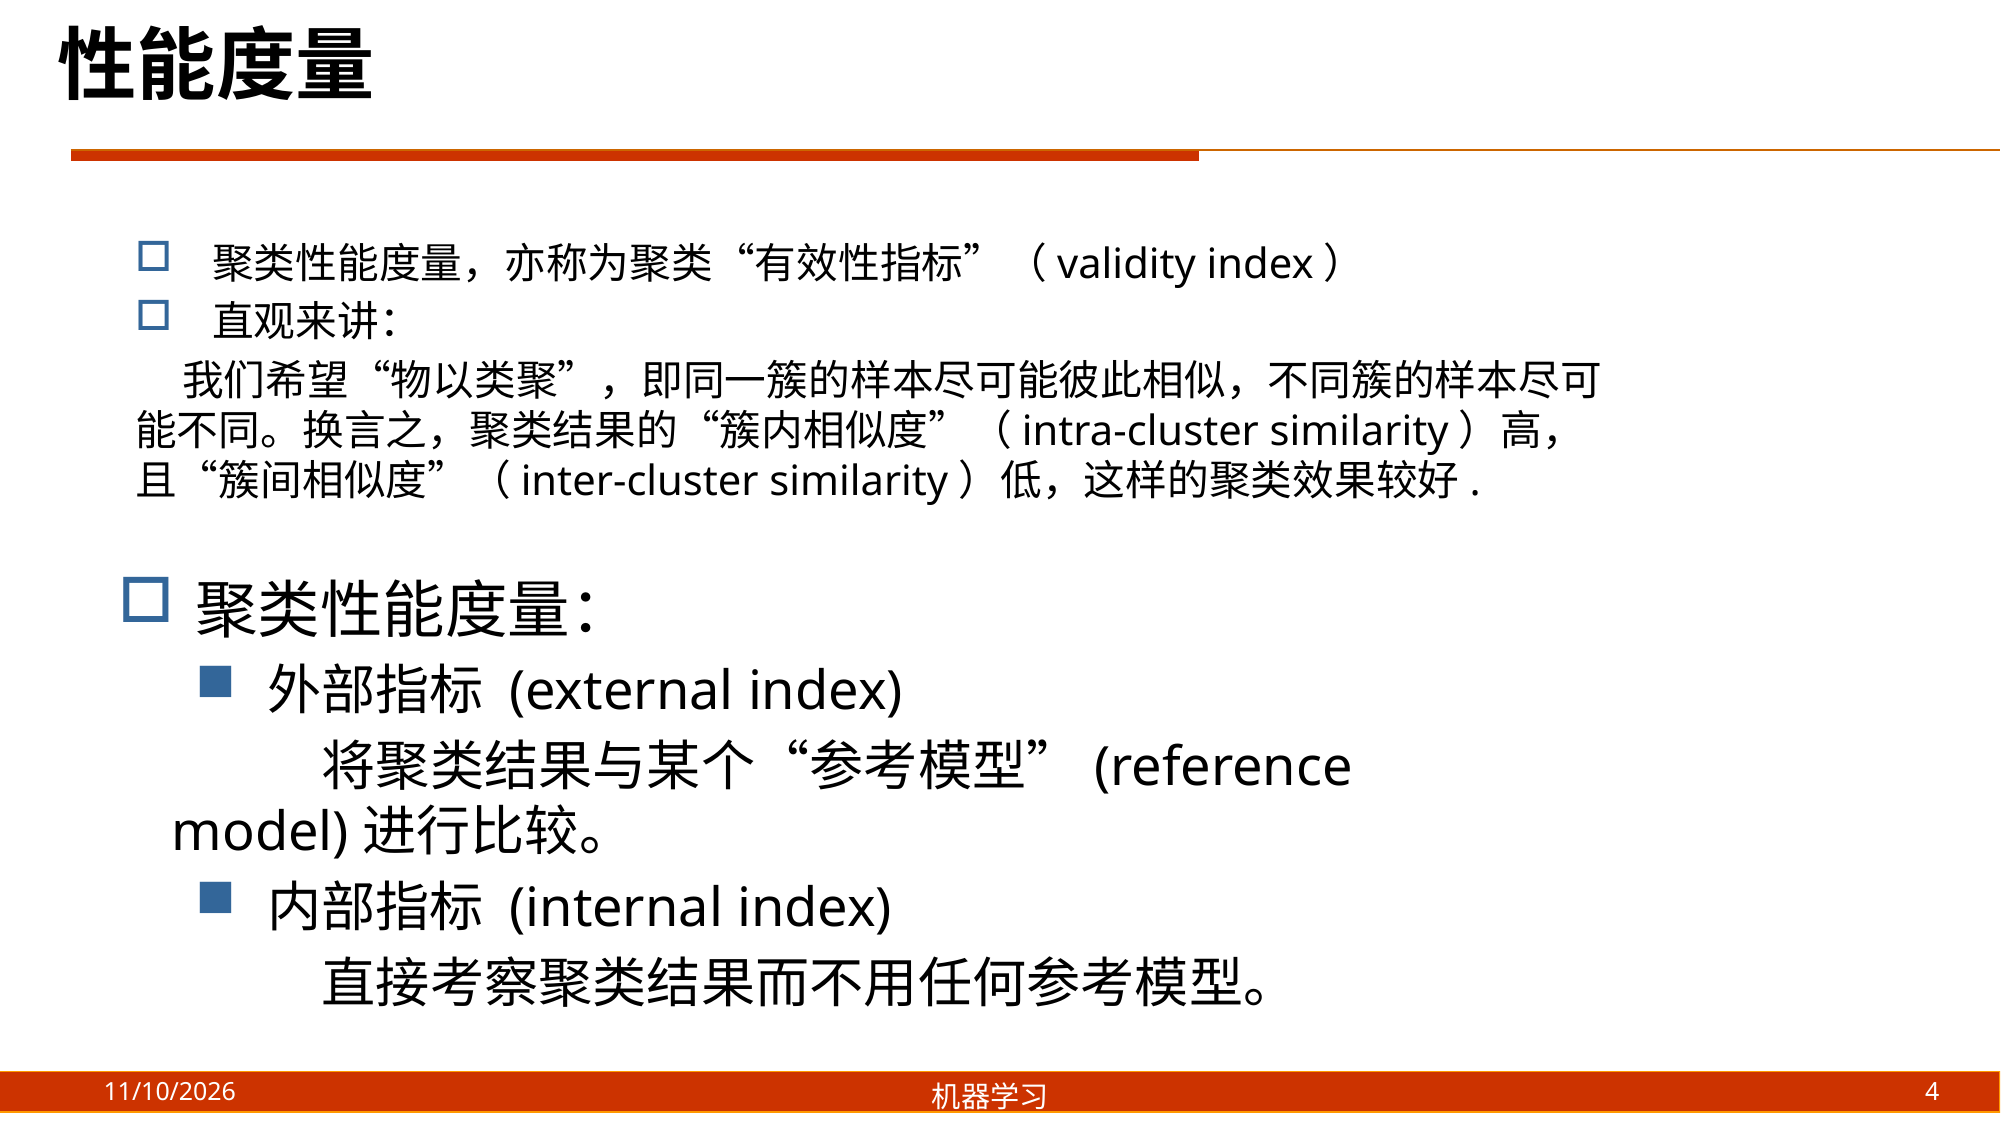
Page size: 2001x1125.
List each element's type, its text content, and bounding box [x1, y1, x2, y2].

text_box 聚类性能度量： 外部指标 (external index) 将聚类结果与某个“参考模型”(reference model)进行比较。 内部指标 (internal index) 直接考察聚类结果而不用任何参考模型。 [103, 562, 1517, 1125]
text_box 聚类性能度量，亦称为聚类“有效性指标”（validity index） 直观来讲： 我们希望“物以类聚”，即同一簇的样本尽可能彼此相似，不同簇的样本尽可能不同。换言之，聚类结果的“簇内相似度”（intra-cluster similarity）高，且“簇间相似度”（inter-cluster similarity）低，这样的聚类效果较好. [120, 229, 1622, 1042]
slide_number 4 [1517, 1074, 1940, 1113]
text_box 性能度量 [42, 7, 1337, 135]
